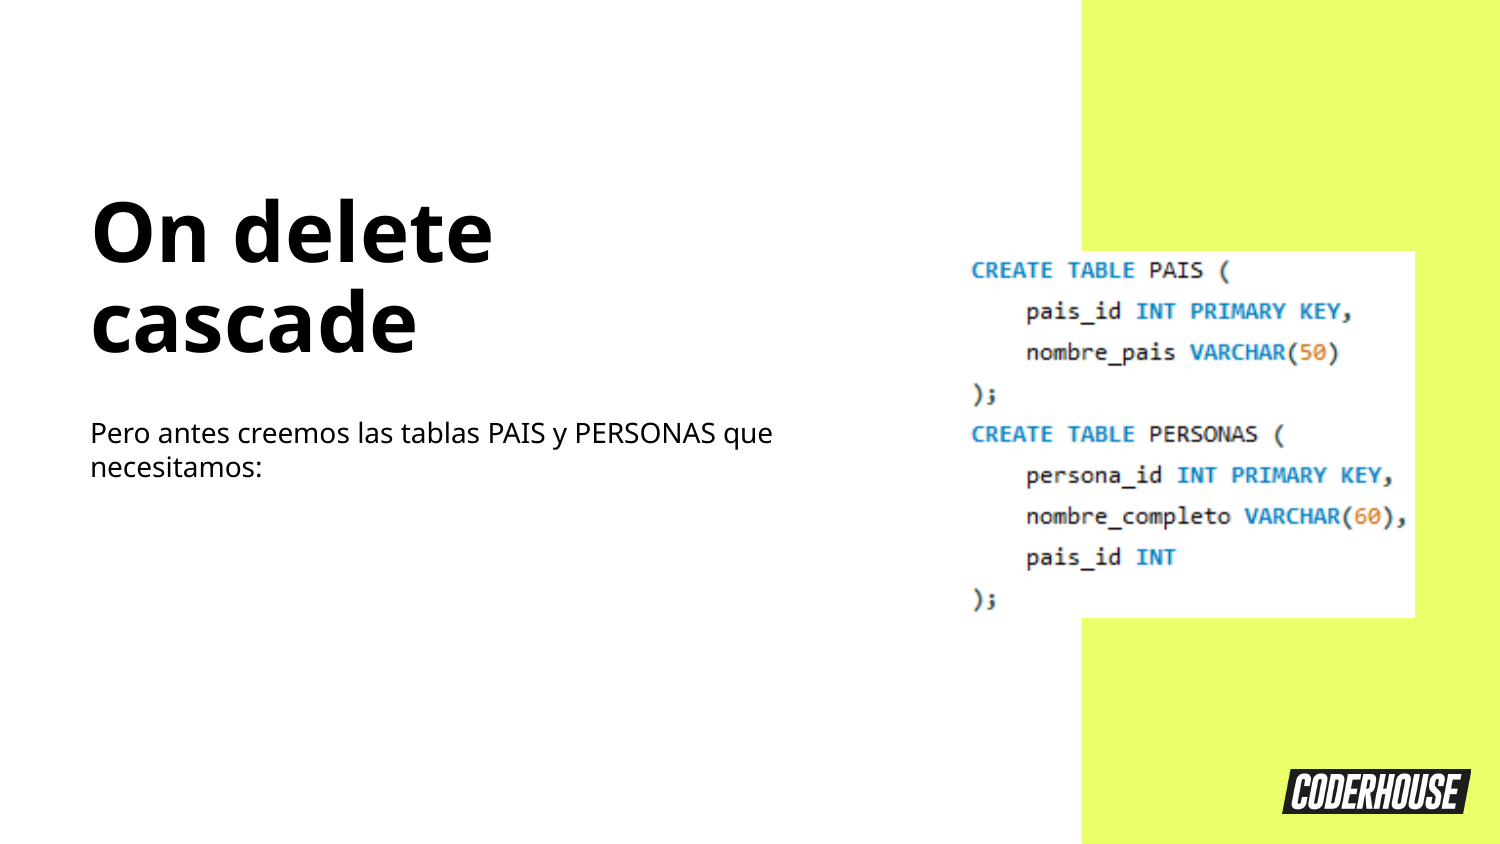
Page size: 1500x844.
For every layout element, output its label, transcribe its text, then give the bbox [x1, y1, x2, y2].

text_box Pero antes creemos las tablas PAIS y PERSONAS que necesitamos: [75, 400, 851, 498]
text_box On delete cascade [75, 175, 851, 386]
picture [0, 0, 1415, 844]
picture [1281, 769, 1471, 814]
